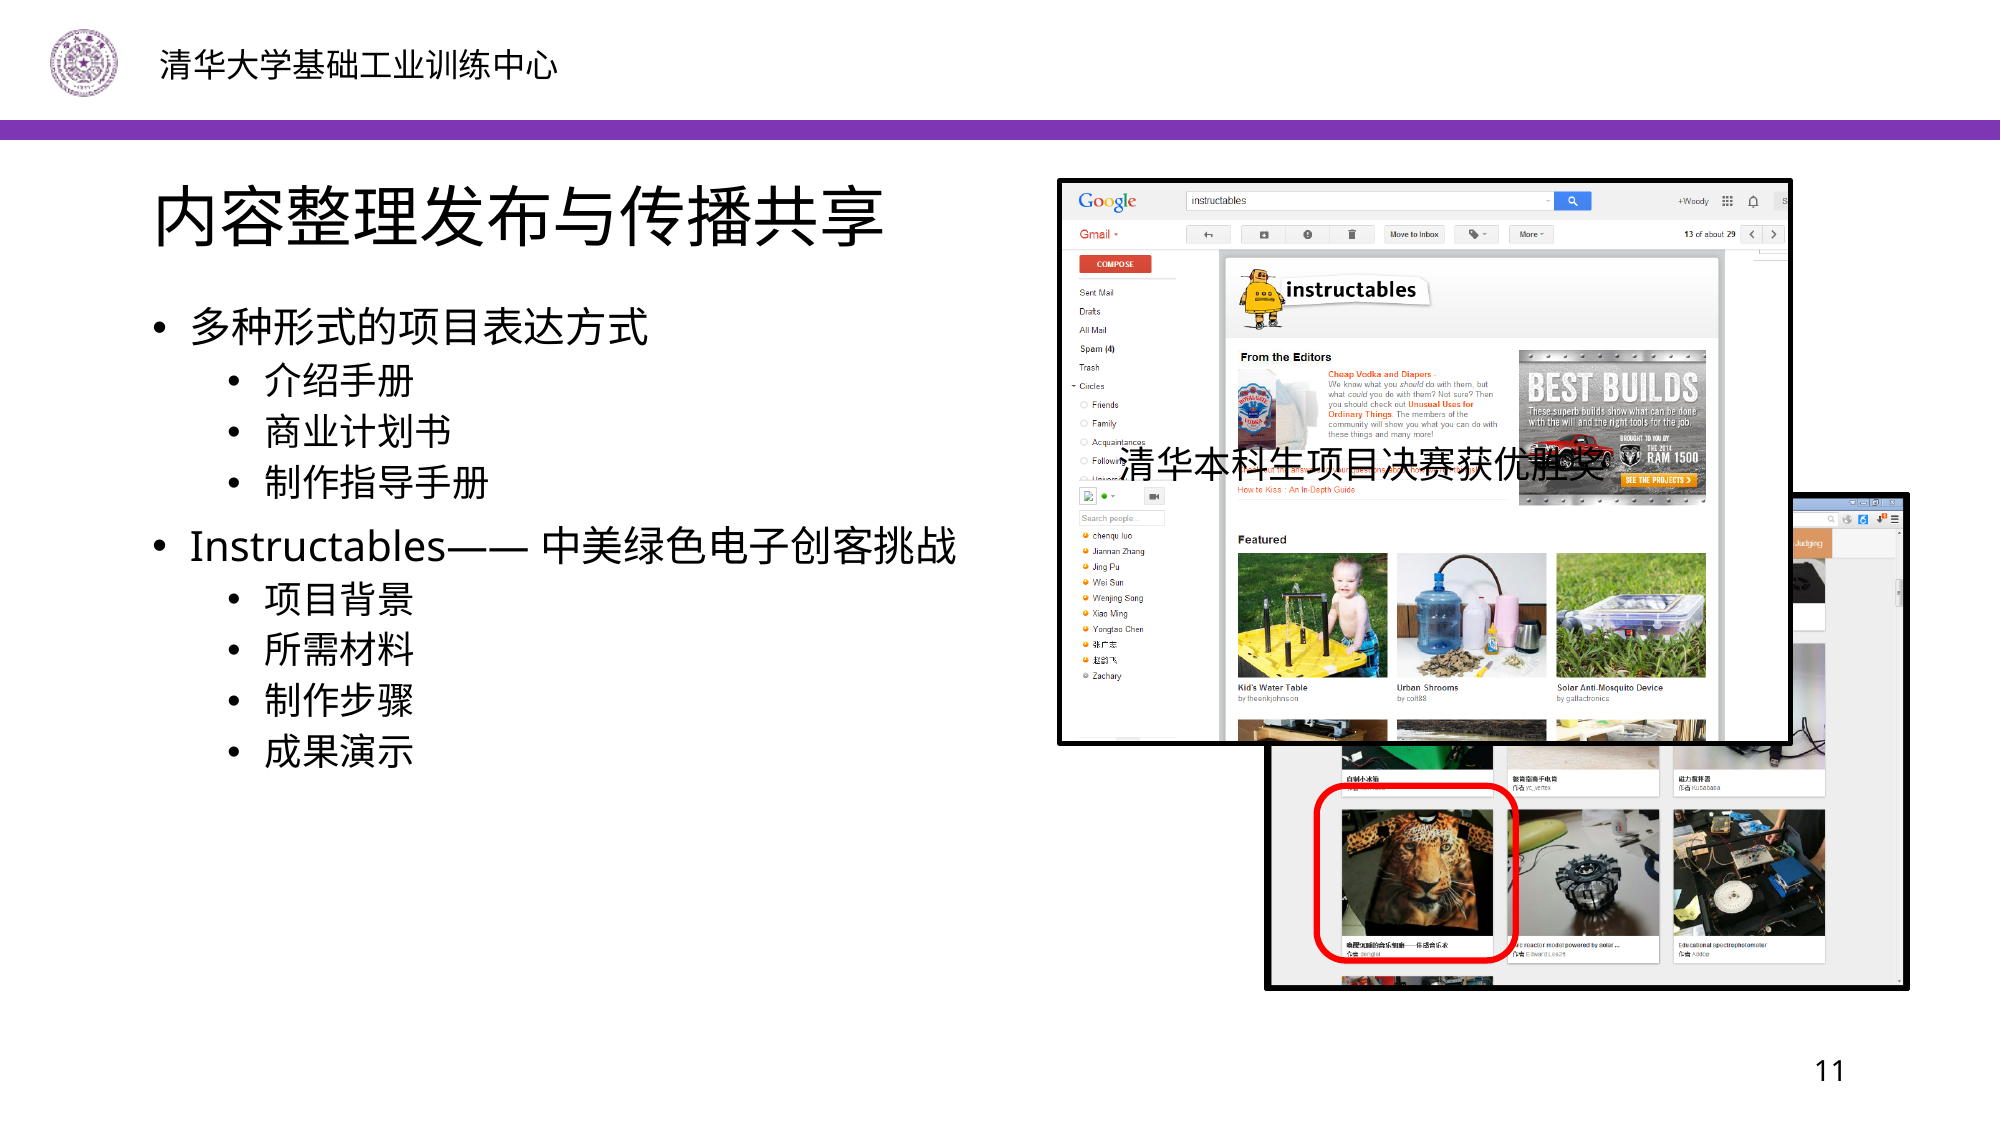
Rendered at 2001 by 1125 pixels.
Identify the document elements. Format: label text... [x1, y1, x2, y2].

title 内容整理发布与传播共享 [137, 140, 1863, 300]
picture [50, 29, 118, 97]
list 多种形式的项目表达方式 介绍手册 商业计划书 制作指导手册 Instructables——中美绿色电子创客挑战 项目背景 所需材料 制作步骤 成果演示 [137, 299, 988, 1014]
slide_number 11 [1412, 1042, 1863, 1103]
picture [1061, 182, 1907, 989]
